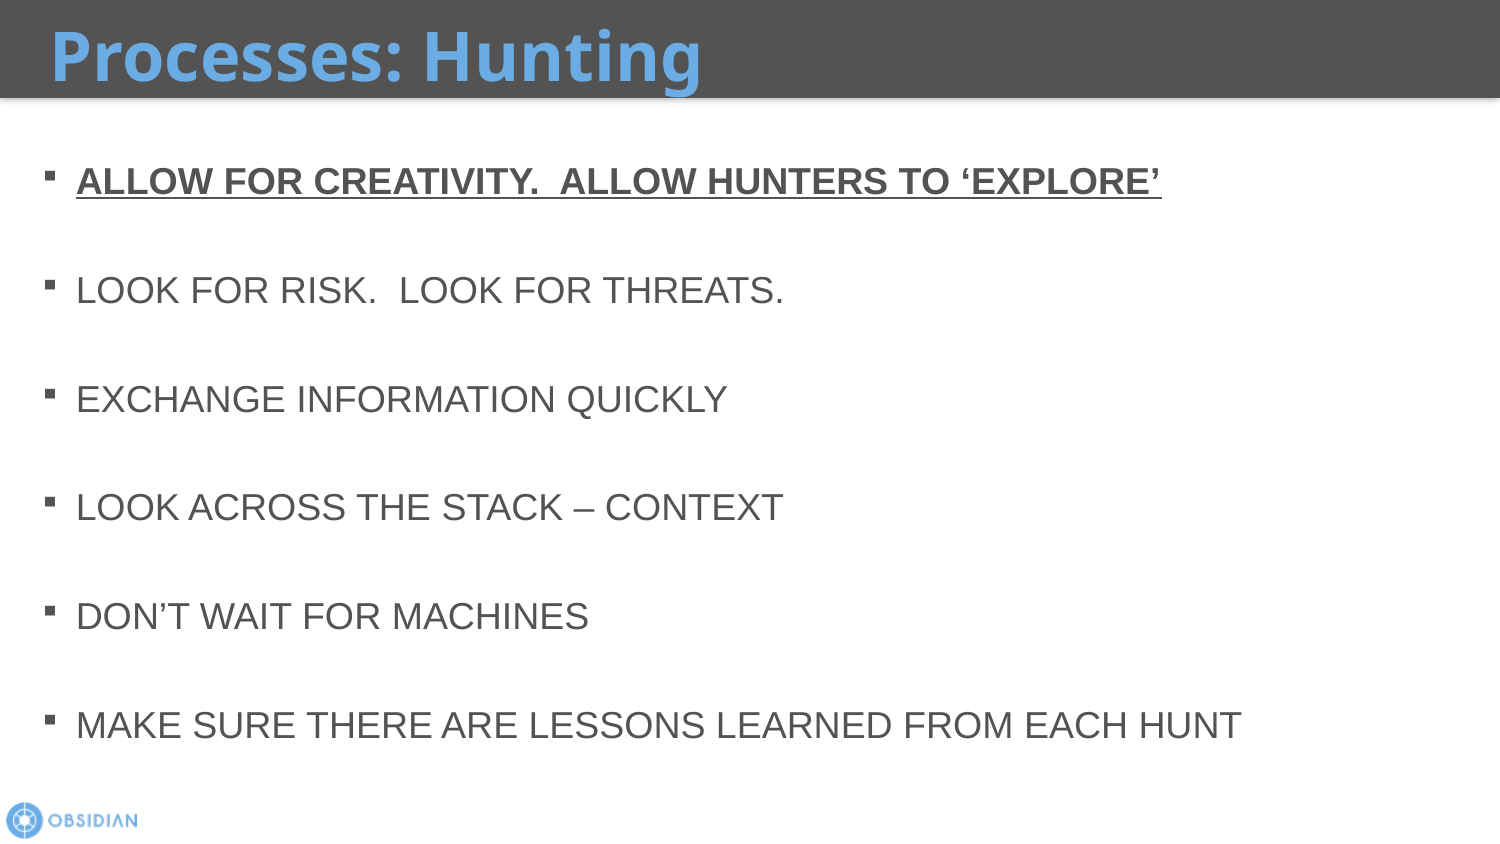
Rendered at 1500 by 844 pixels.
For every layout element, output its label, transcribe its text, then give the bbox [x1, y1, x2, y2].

text_box ALLOW FOR CREATIVITY. ALLOW HUNTERS TO ‘EXPLORE’ LOOK FOR RISK. LOOK FOR THREATS. EXCHANGE INFORMATION QUICKLY LOOK ACROSS THE STACK – CONTEXT DON’T WAIT FOR MACHINES MAKE SURE THERE ARE LESSONS LEARNED FROM EACH HUNT [38, 157, 1477, 844]
picture [6, 802, 38, 839]
text_box Processes: Hunting [38, 13, 1453, 107]
text_box [0, 0, 1500, 98]
